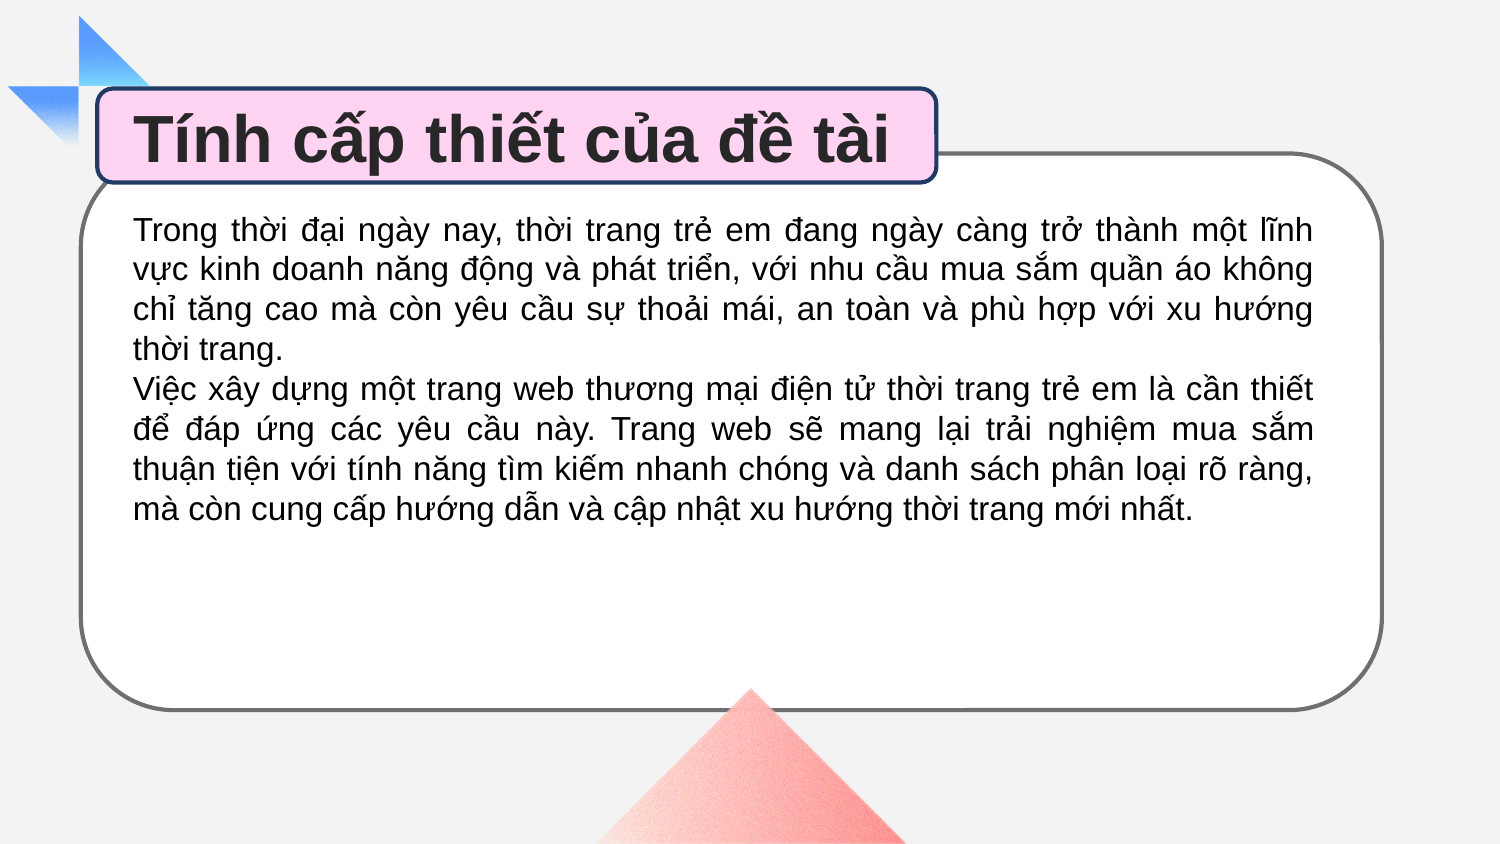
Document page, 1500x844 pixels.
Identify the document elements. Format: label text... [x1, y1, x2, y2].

text_box Trong thời đại ngày nay, thời trang trẻ em đang ngày càng trở thành một lĩnh vực kinh doanh năng động và phát triển, với nhu cầu mua sắm quần áo không chỉ tăng cao mà còn yêu cầu sự thoải mái, an toàn và phù hợp với xu hướng thời trang. Việc xây dựng một trang web thương mại điện tử thời trang trẻ em là cần thiết để đáp ứng các yêu cầu này. Trang web sẽ mang lại trải nghiệm mua sắm thuận tiện với tính năng tìm kiếm nhanh chóng và danh sách phân loại rõ ràng, mà còn cung cấp hướng dẫn và cập nhật xu hướng thời trang mới nhất. [118, 200, 1331, 535]
picture [542, 669, 958, 844]
text_box [95, 86, 928, 185]
picture [6, 1, 157, 165]
text_box [78, 182, 1384, 713]
title Tính cấp thiết của đề tài [118, 88, 1382, 183]
